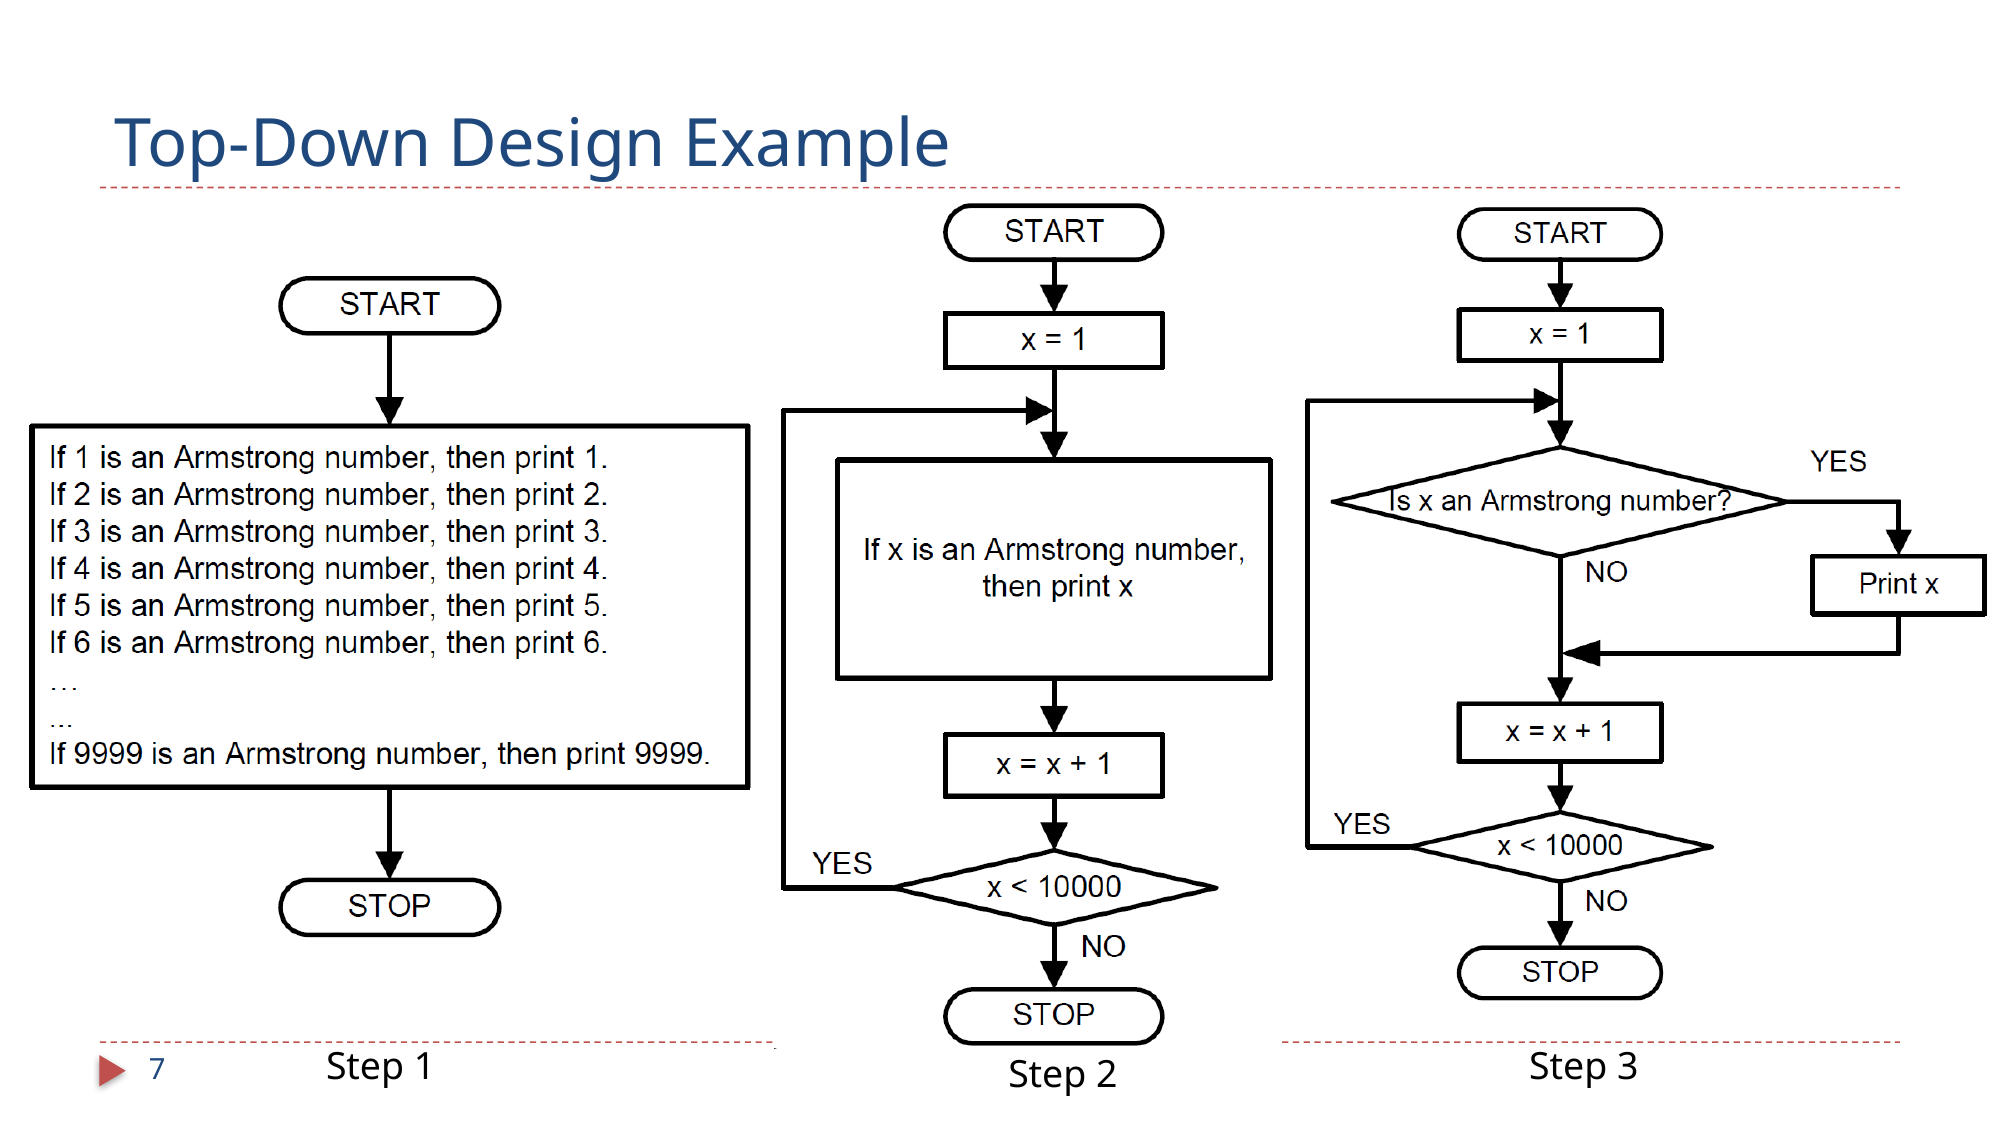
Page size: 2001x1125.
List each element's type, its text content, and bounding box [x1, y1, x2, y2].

title Top-Down Design Example [99, 24, 1900, 188]
picture [1295, 203, 1995, 1005]
text_box Step 2 [993, 1061, 1133, 1103]
text_box Step 3 [1514, 1034, 1654, 1095]
slide_number 7 [133, 1042, 568, 1103]
text_box Step 1 [311, 1034, 451, 1095]
picture [0, 199, 1281, 1049]
